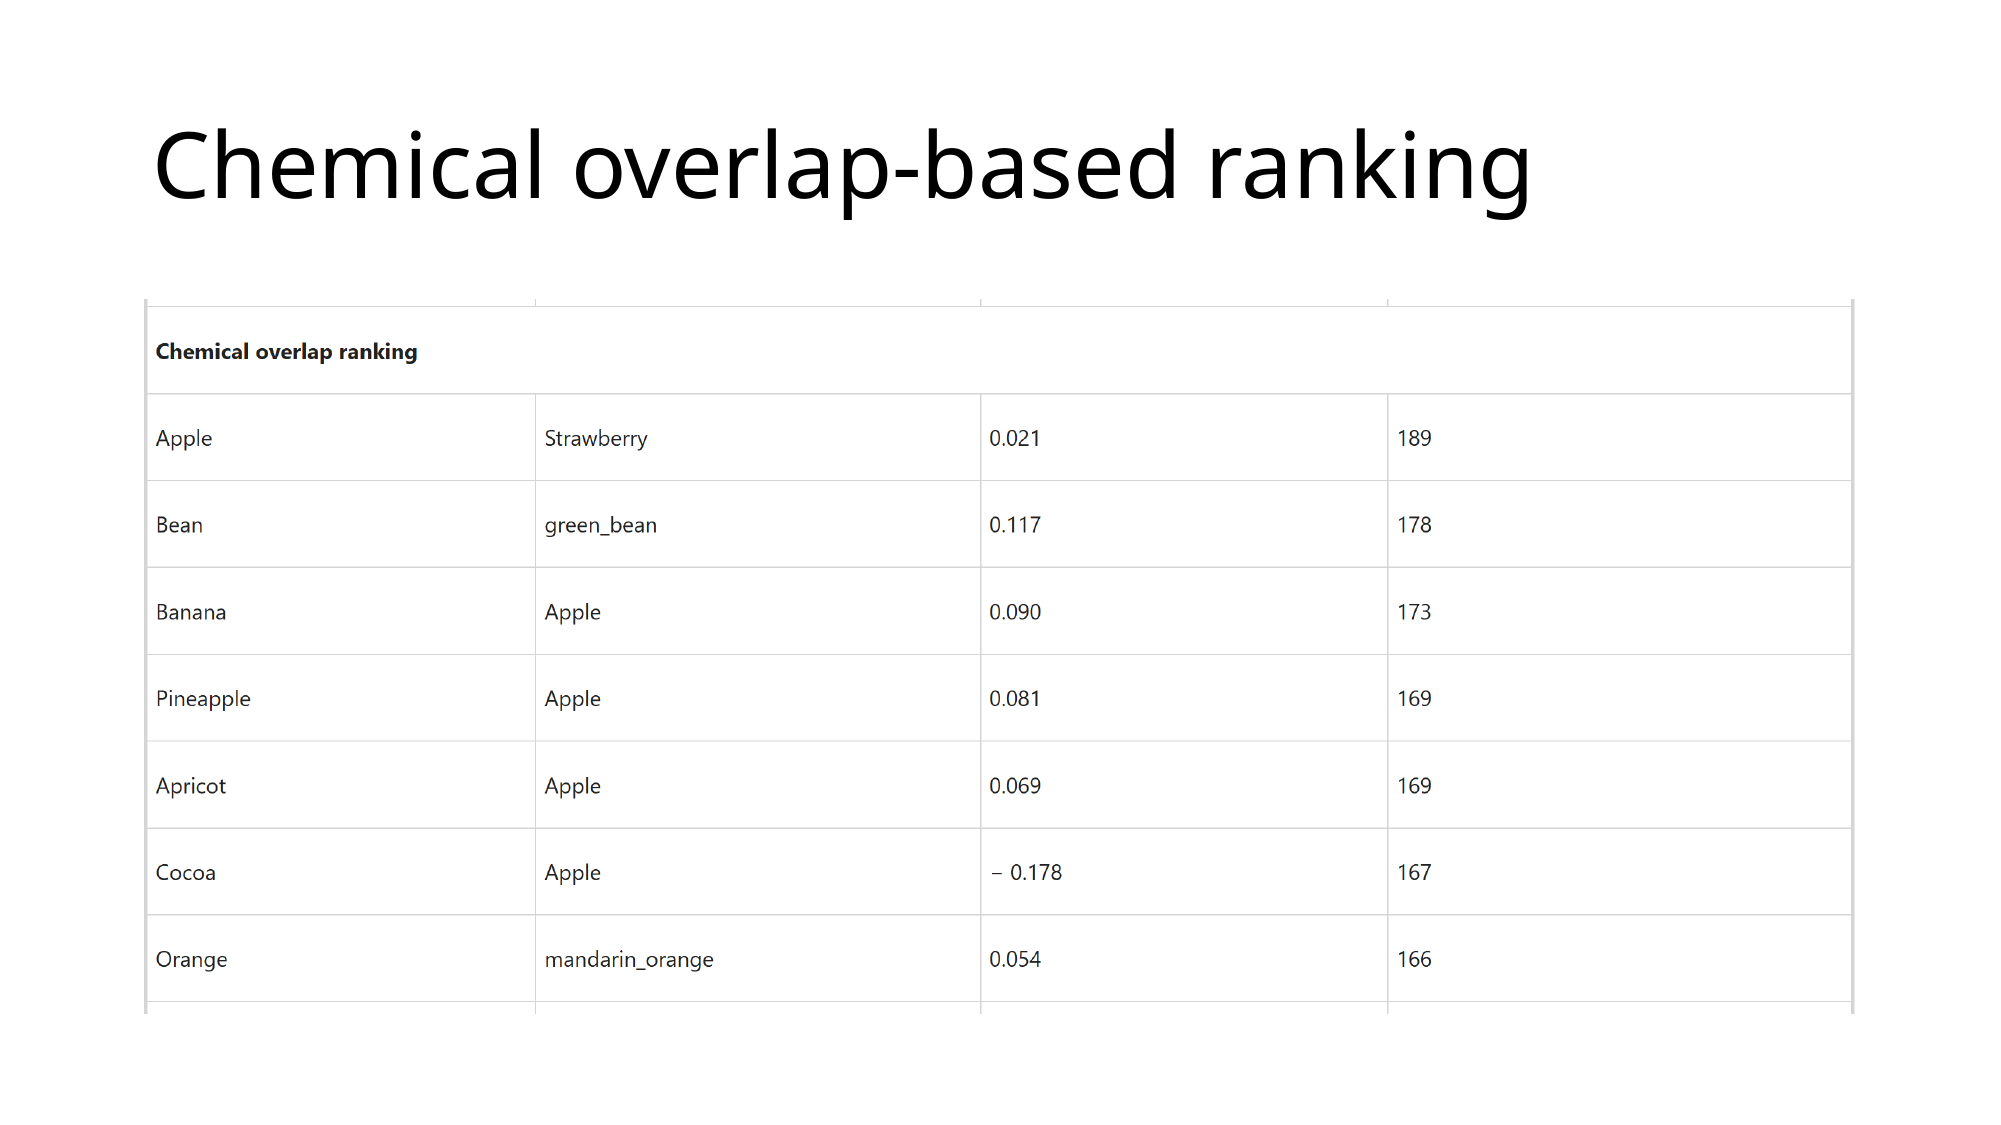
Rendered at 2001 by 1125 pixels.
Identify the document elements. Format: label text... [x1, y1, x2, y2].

title Chemical overlap-based ranking [137, 59, 1863, 278]
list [137, 298, 1863, 1014]
